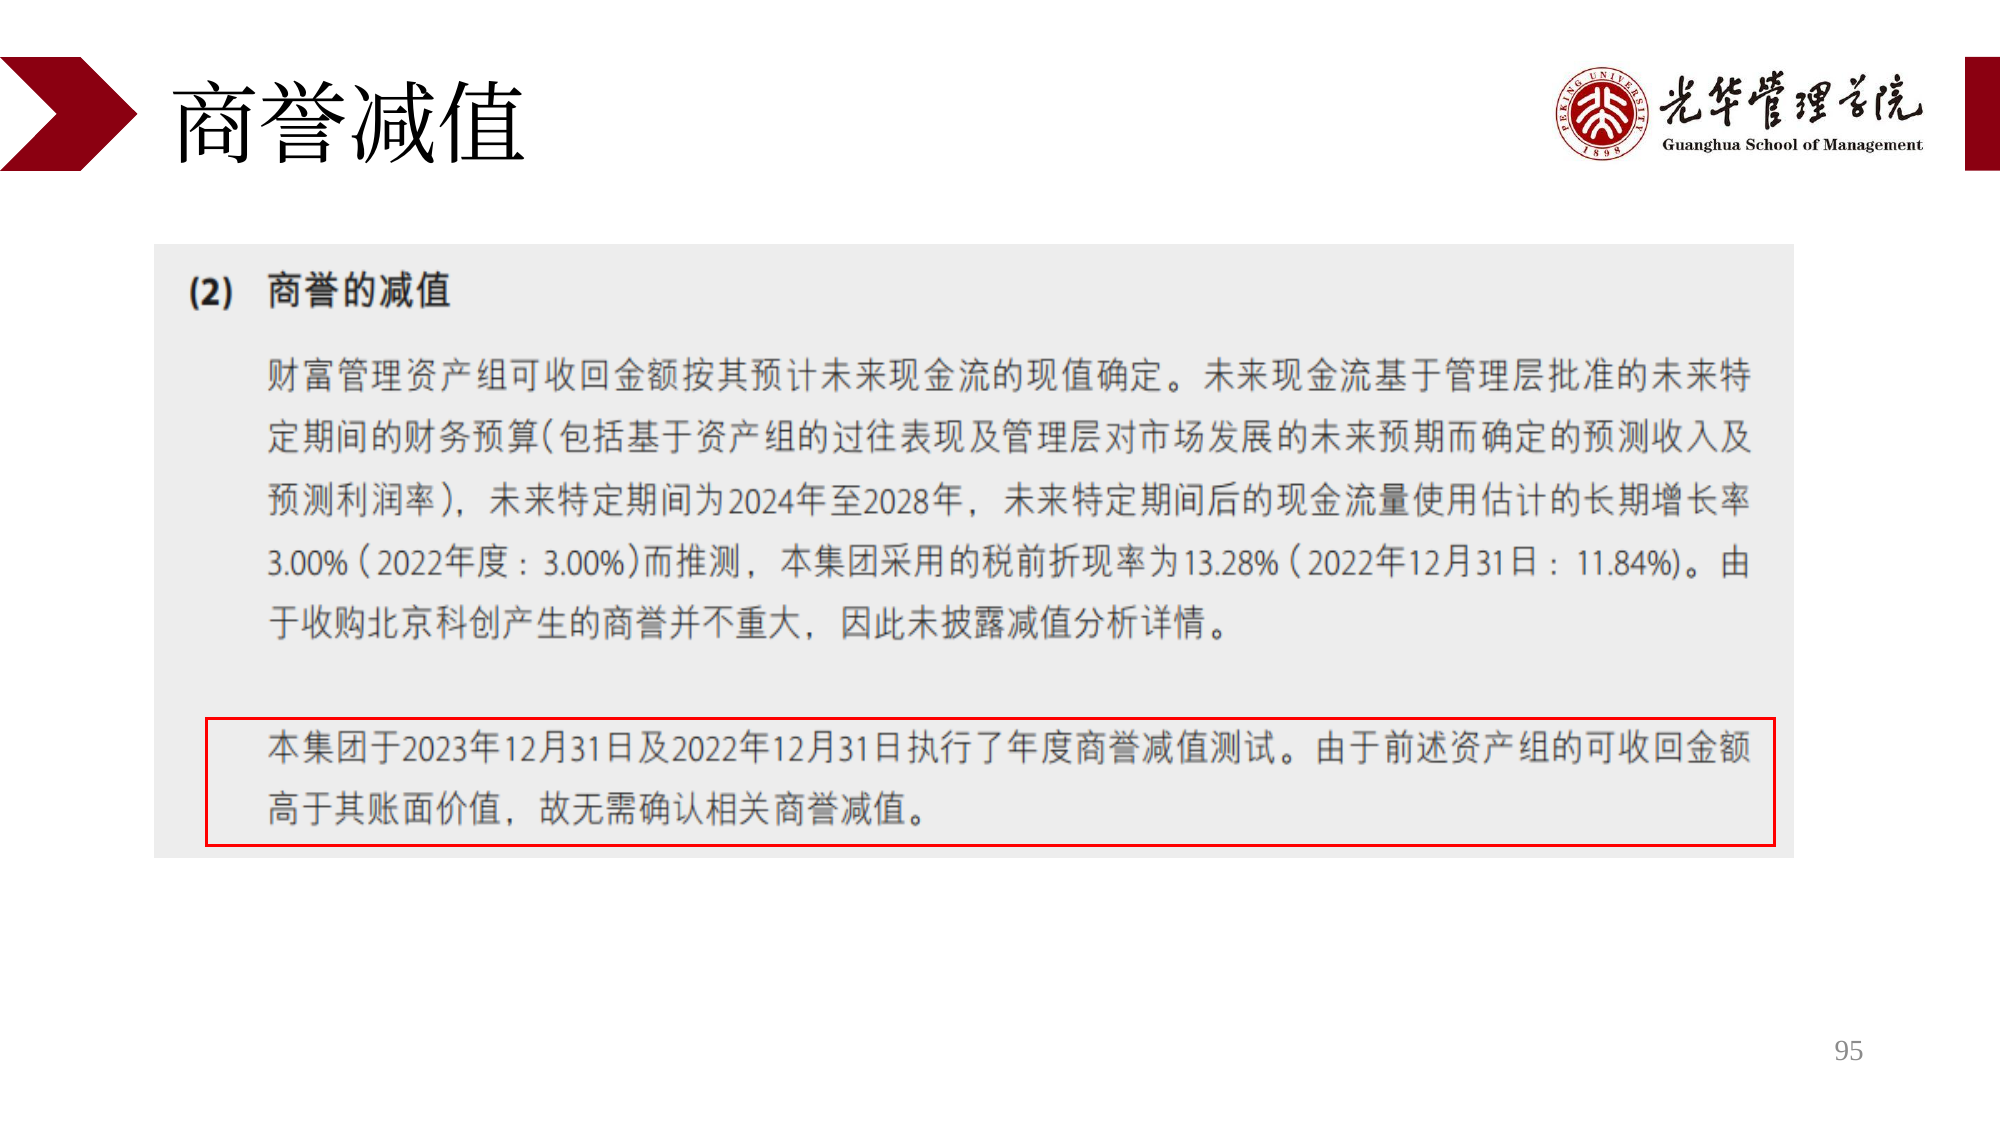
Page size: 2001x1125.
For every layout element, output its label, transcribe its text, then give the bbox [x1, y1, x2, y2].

picture [153, 244, 1794, 858]
slide_number 95 [1429, 1018, 1880, 1079]
picture [1507, 27, 1965, 200]
title 商誉减值 [154, 59, 1537, 195]
